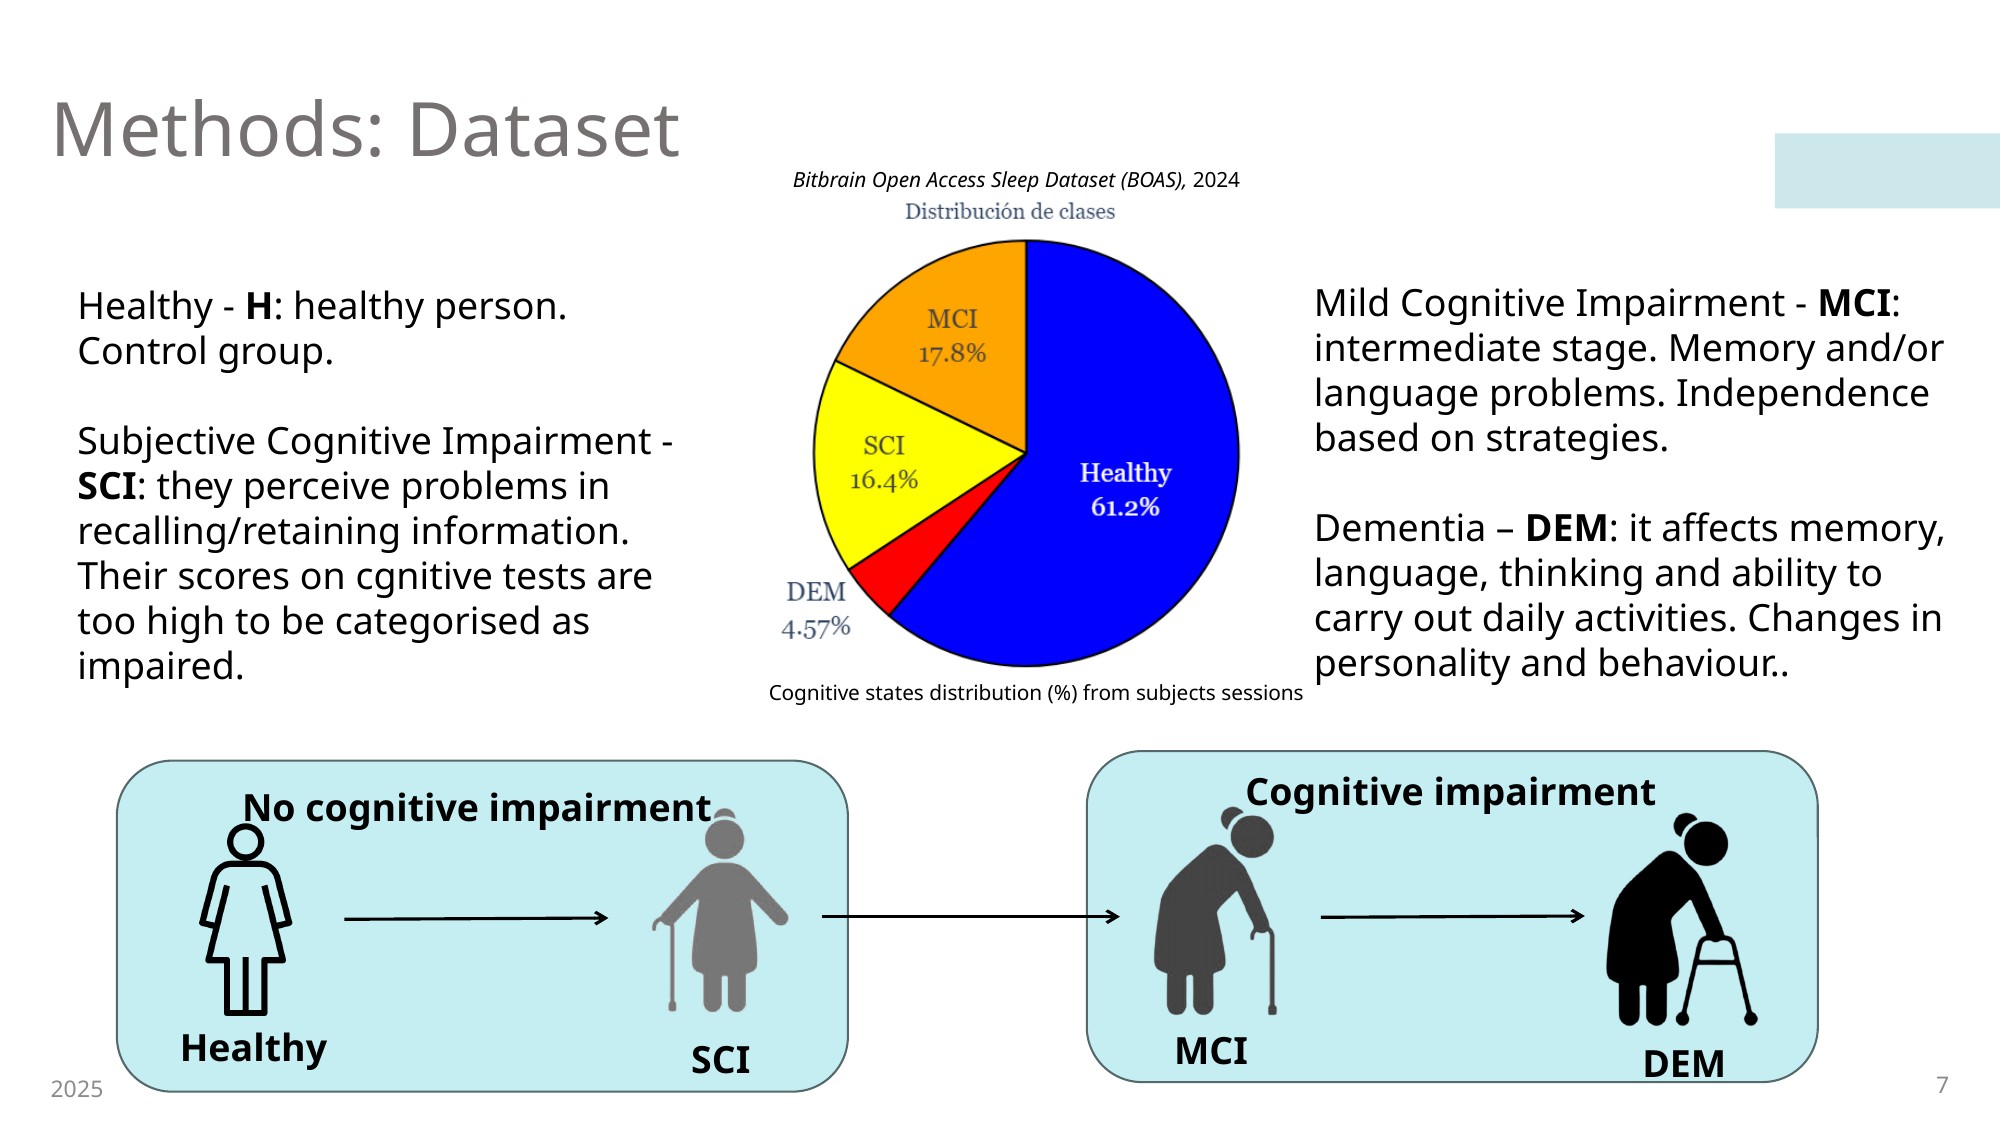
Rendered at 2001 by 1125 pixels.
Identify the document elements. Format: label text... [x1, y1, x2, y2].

text_box [115, 759, 849, 1093]
text_box SCI [676, 1035, 766, 1089]
text_box Cognitive states distribution (%) from subjects sessions [754, 688, 1319, 712]
text_box [1085, 750, 1819, 1084]
text_box No cognitive impairment [227, 776, 728, 836]
slide_number 7 [1514, 1056, 1965, 1117]
slide_number 2025 [35, 1058, 486, 1119]
text_box Healthy [164, 1019, 342, 1076]
text_box DEM [1627, 1046, 1742, 1092]
picture [146, 820, 345, 1019]
title Methods: Dataset [35, 75, 783, 190]
text_box Cognitive impairment [1230, 760, 1672, 821]
text_box Bitbrain Open Access Sleep Dataset (BOAS), 2024 [750, 158, 1283, 197]
picture [1589, 798, 1779, 1046]
text_box Healthy - H: healthy person. Control group. Subjective Cognitive Impairment - SCI: they perceive problems in recalling/retaining information. Their scores on cgnitive tests are too high to be categorised as impaired. [62, 274, 721, 695]
text_box MCI [1159, 1037, 1263, 1080]
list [588, 197, 1432, 688]
picture [637, 799, 805, 1035]
picture [1137, 802, 1300, 1037]
text_box Mild Cognitive Impairment - MCI: intermediate stage. Memory and/or language problems. Independence based on strategies. Dementia – DEM: it affects memory, language, thinking and ability to carry out daily activities. Changes in personality and behaviour.. [1299, 272, 1976, 737]
